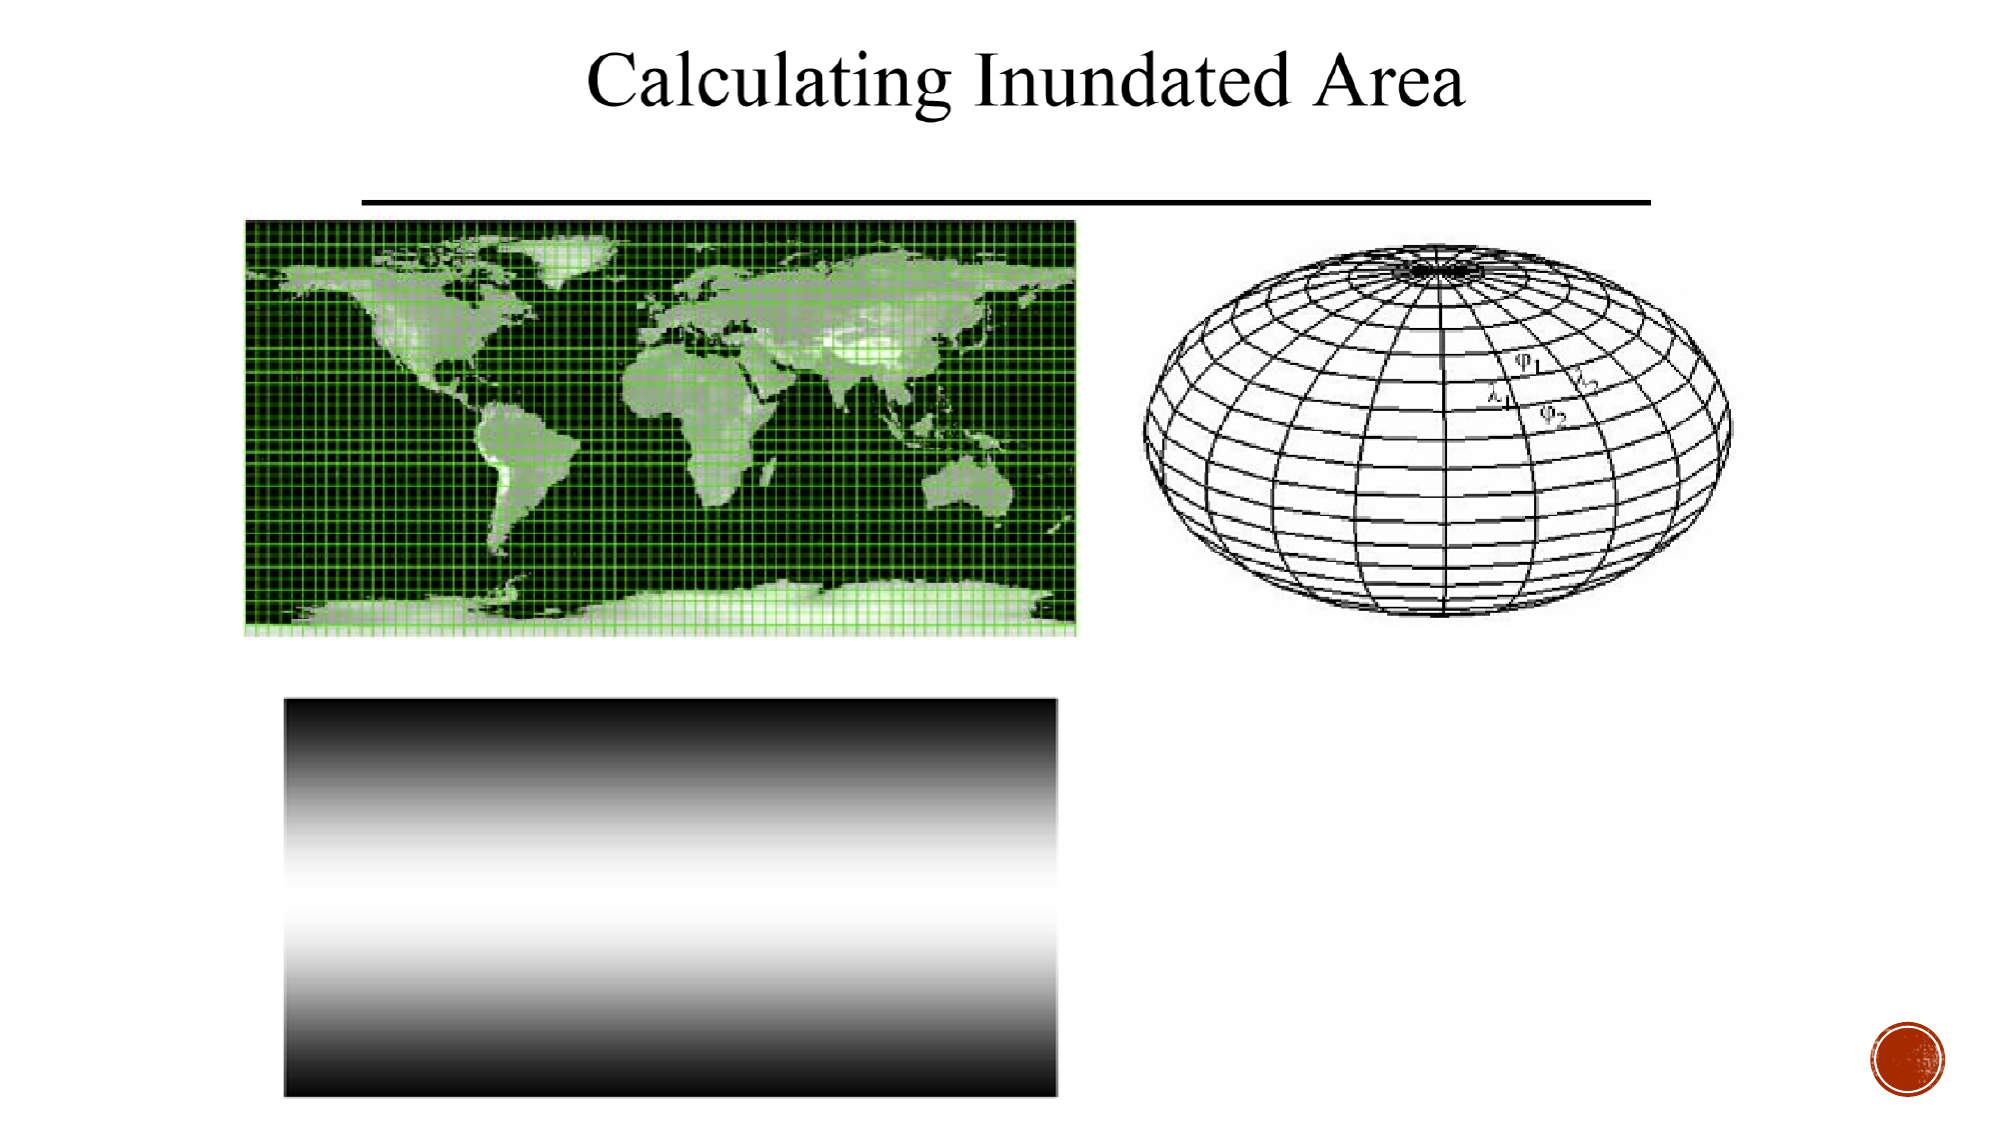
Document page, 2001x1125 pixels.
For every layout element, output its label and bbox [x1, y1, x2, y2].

picture [236, 0, 1764, 1125]
